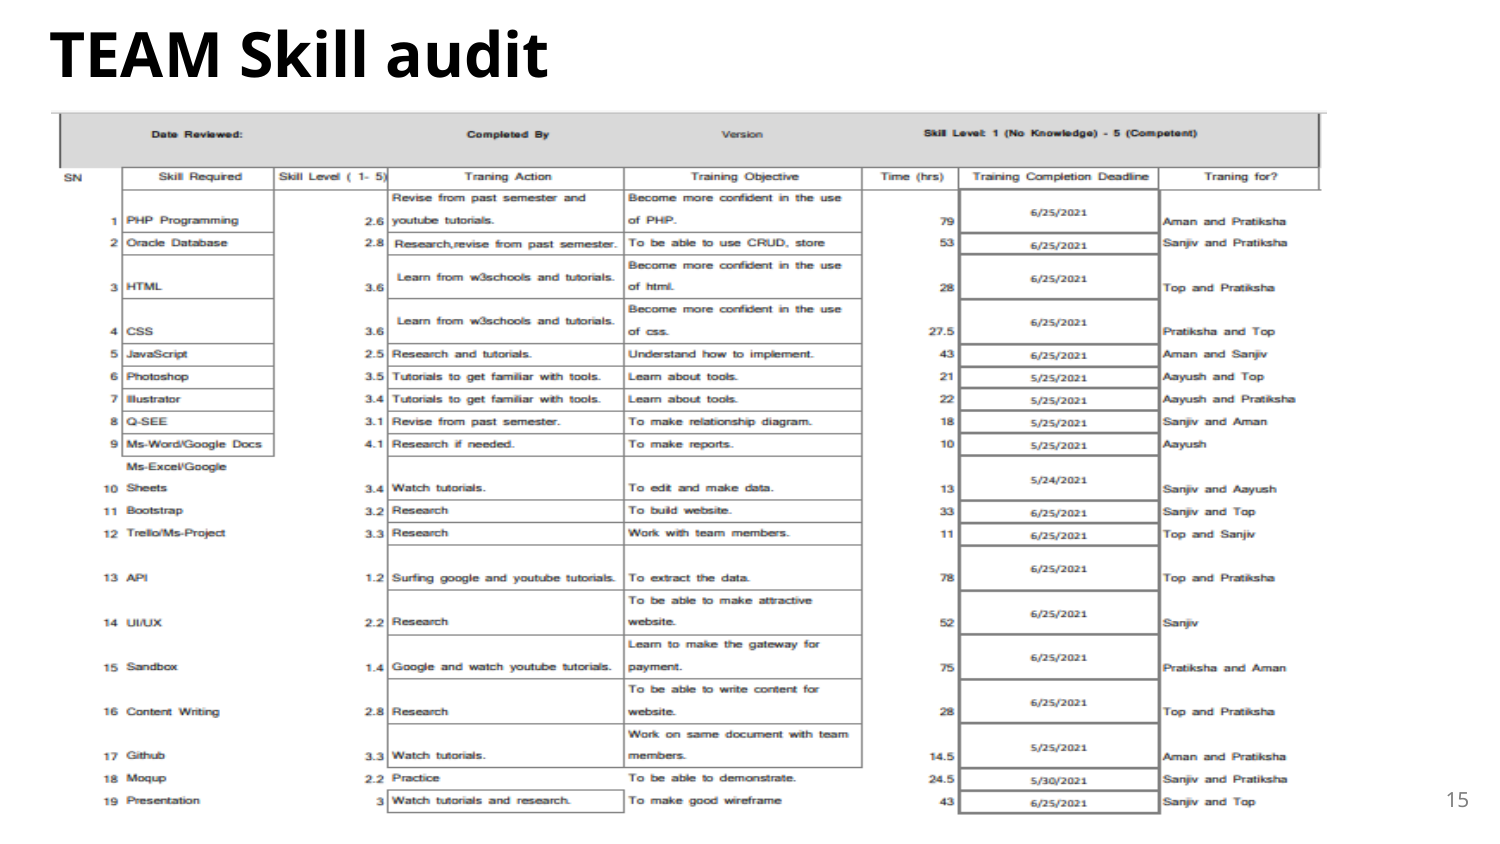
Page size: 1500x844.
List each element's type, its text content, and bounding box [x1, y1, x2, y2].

title TEAM Skill audit [34, 0, 1433, 132]
slide_number ‹#› [1394, 769, 1484, 834]
picture [50, 110, 1327, 820]
